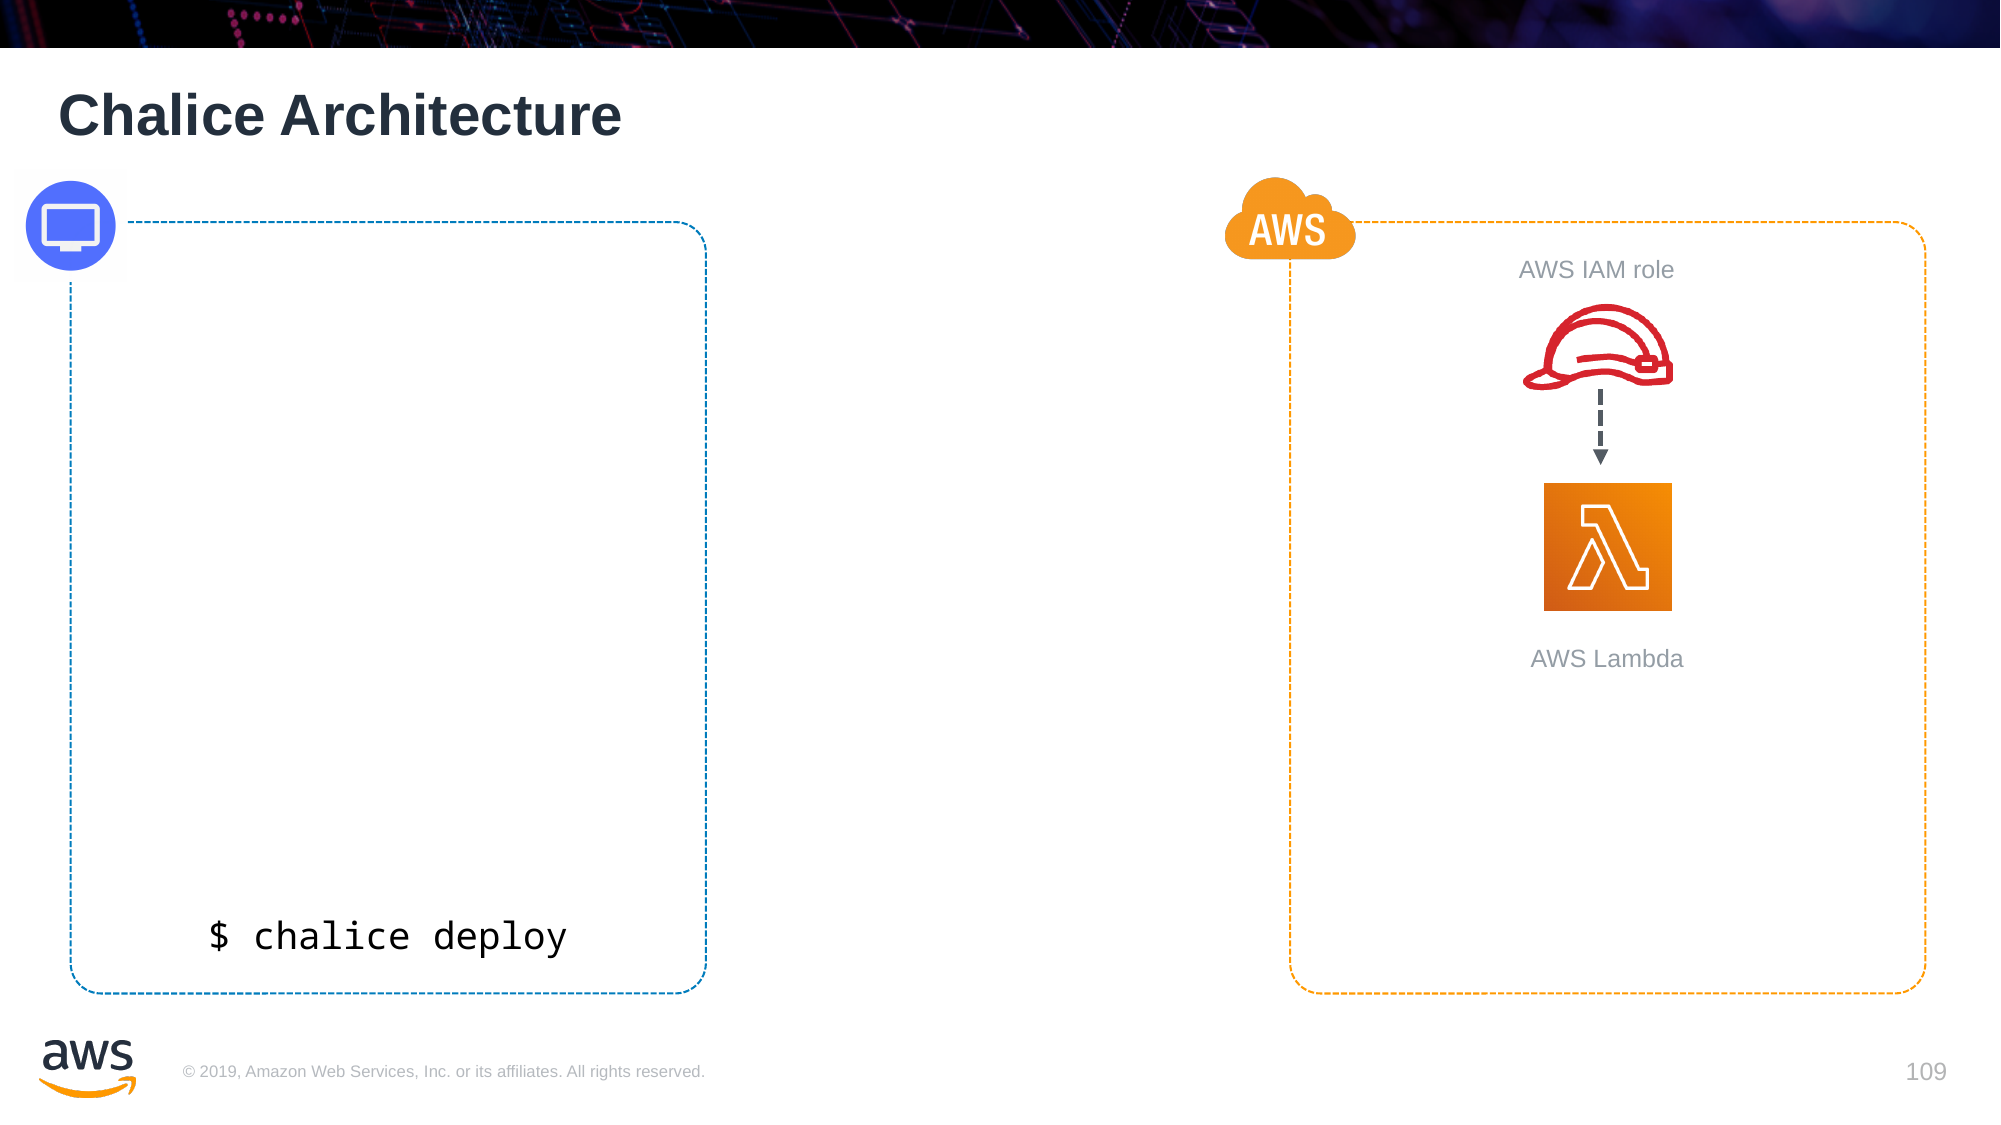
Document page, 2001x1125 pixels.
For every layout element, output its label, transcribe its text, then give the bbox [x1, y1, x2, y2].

picture [0, 0, 2000, 48]
title Chalice Architecture [43, 67, 1963, 166]
picture [1518, 269, 1677, 428]
picture [1544, 483, 1672, 611]
text_box AWS IAM role [1504, 246, 1691, 292]
text_box [1289, 221, 1927, 995]
picture [39, 1040, 136, 1098]
picture [14, 169, 127, 282]
text_box AWS Lambda [1515, 635, 1700, 680]
picture [1211, 172, 1369, 278]
text_box $ chalice deploy [193, 904, 583, 965]
text_box [69, 221, 707, 995]
slide_number 109 [1512, 1040, 1963, 1101]
